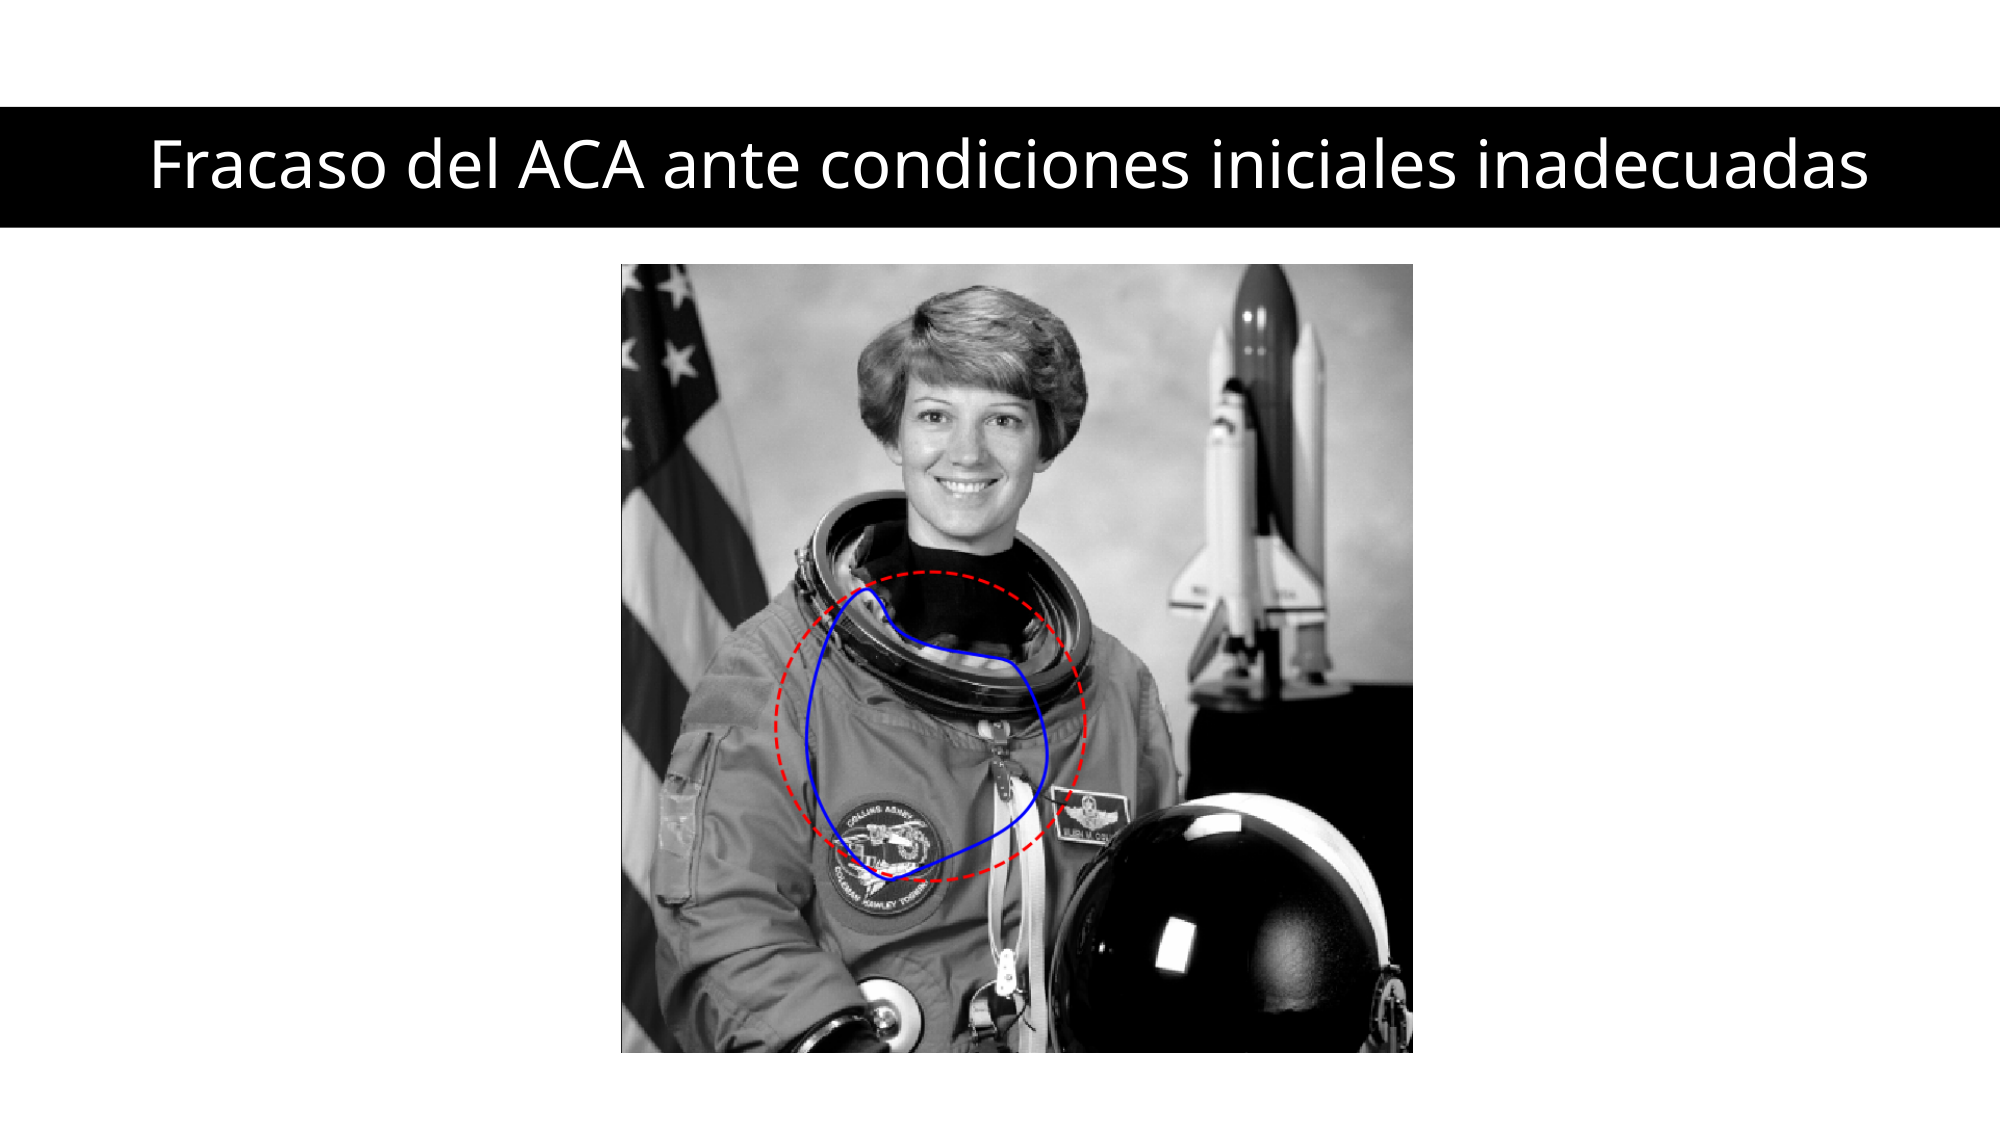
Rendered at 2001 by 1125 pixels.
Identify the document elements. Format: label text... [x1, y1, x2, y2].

title Fracaso del ACA ante condiciones iniciales inadecuadas [91, 105, 1931, 228]
picture [620, 264, 1413, 1053]
text_box [0, 106, 2000, 229]
